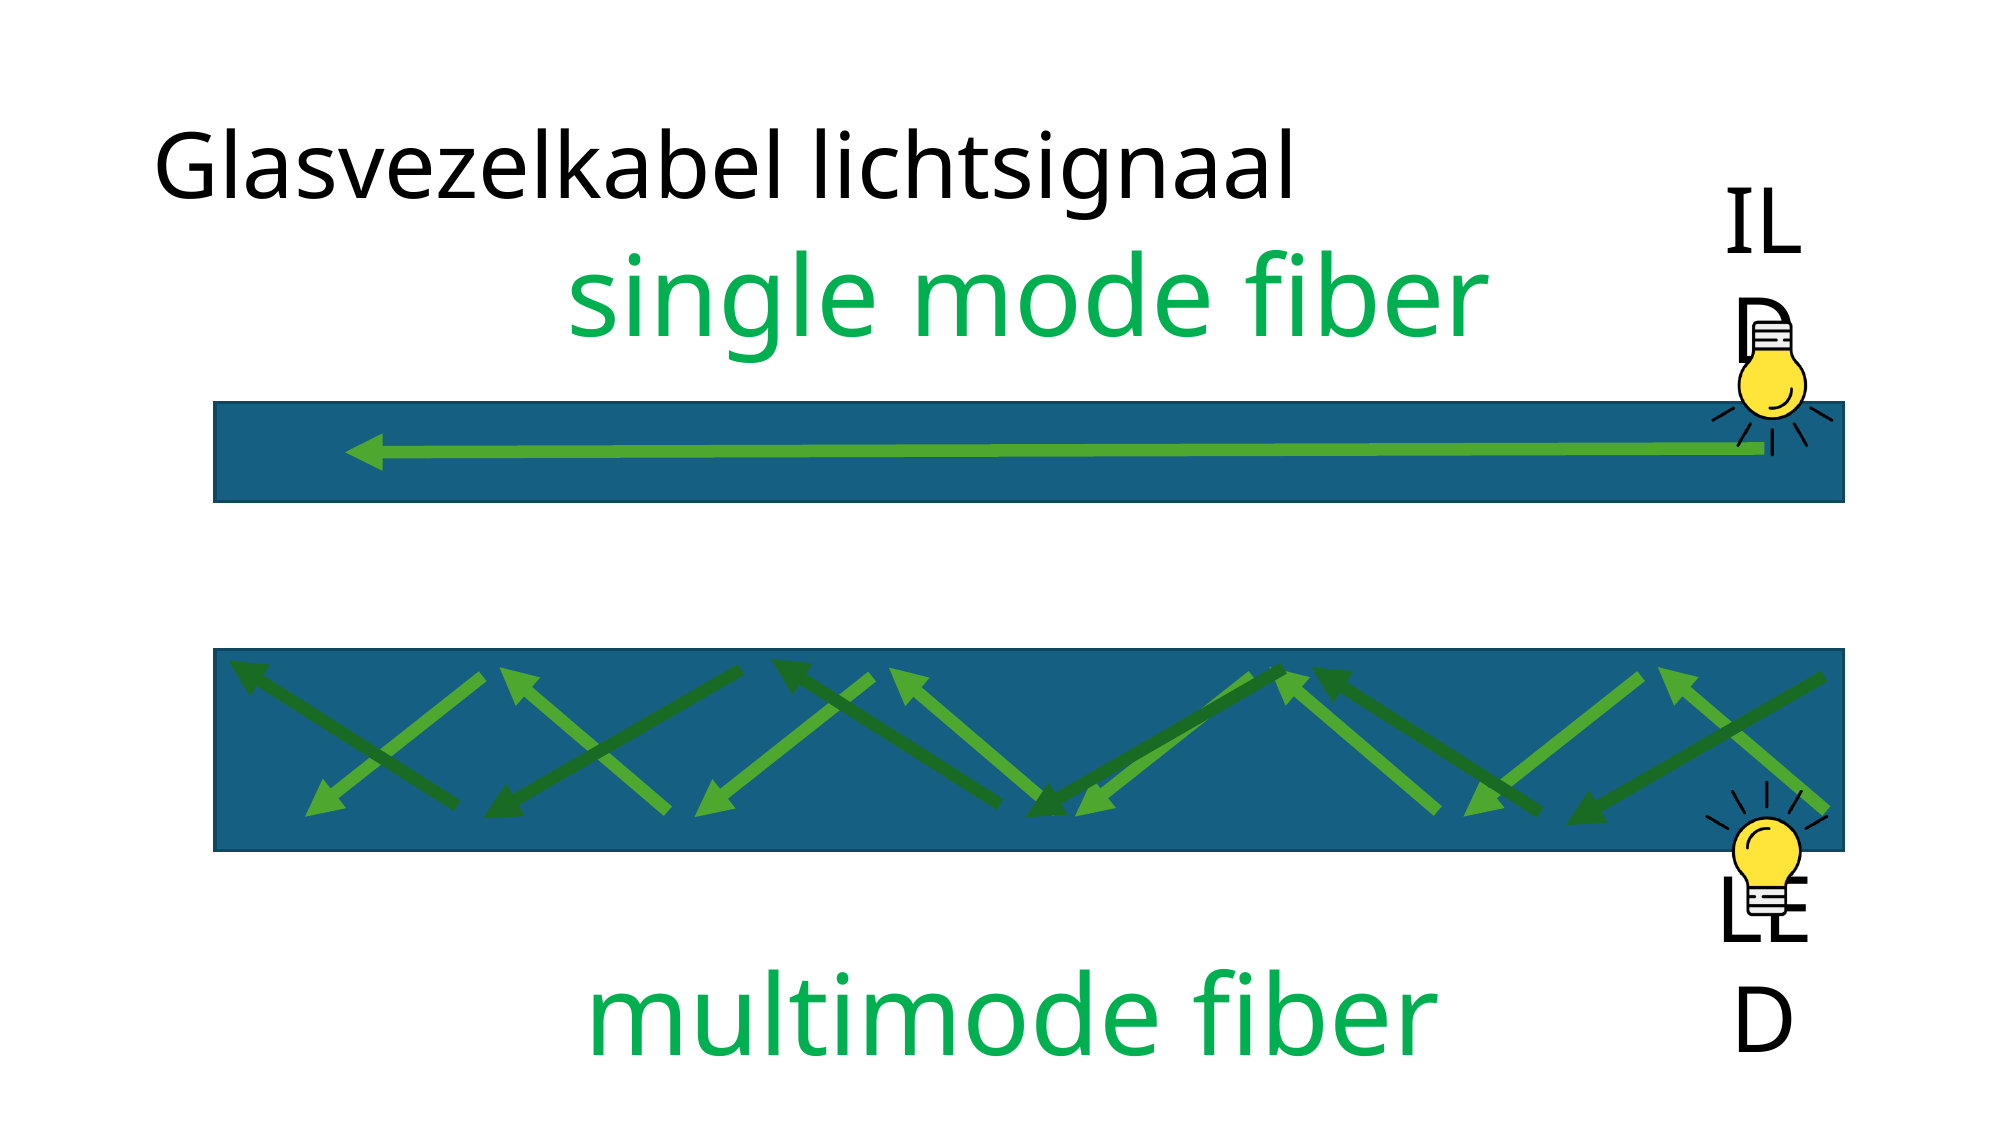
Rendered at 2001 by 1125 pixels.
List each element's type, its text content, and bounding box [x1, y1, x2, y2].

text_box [344, 447, 1694, 453]
text_box single mode fiber [215, 216, 1694, 367]
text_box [1462, 675, 1565, 818]
text_box multimode fiber [198, 935, 1827, 1086]
text_box [213, 648, 1845, 852]
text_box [742, 676, 873, 818]
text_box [1310, 666, 1541, 813]
text_box [213, 401, 1845, 503]
text_box LED [1687, 893, 1842, 1030]
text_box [304, 675, 482, 818]
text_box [1025, 667, 1285, 818]
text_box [888, 667, 1025, 813]
text_box ILD [1687, 203, 1842, 340]
title Glasvezelkabel lichtsignaal [137, 59, 1863, 278]
picture [1694, 310, 1850, 466]
picture [1689, 770, 1844, 926]
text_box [770, 658, 1001, 805]
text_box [1268, 666, 1310, 812]
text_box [1657, 666, 1827, 770]
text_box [482, 668, 742, 819]
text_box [1565, 675, 1825, 826]
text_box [227, 659, 458, 807]
